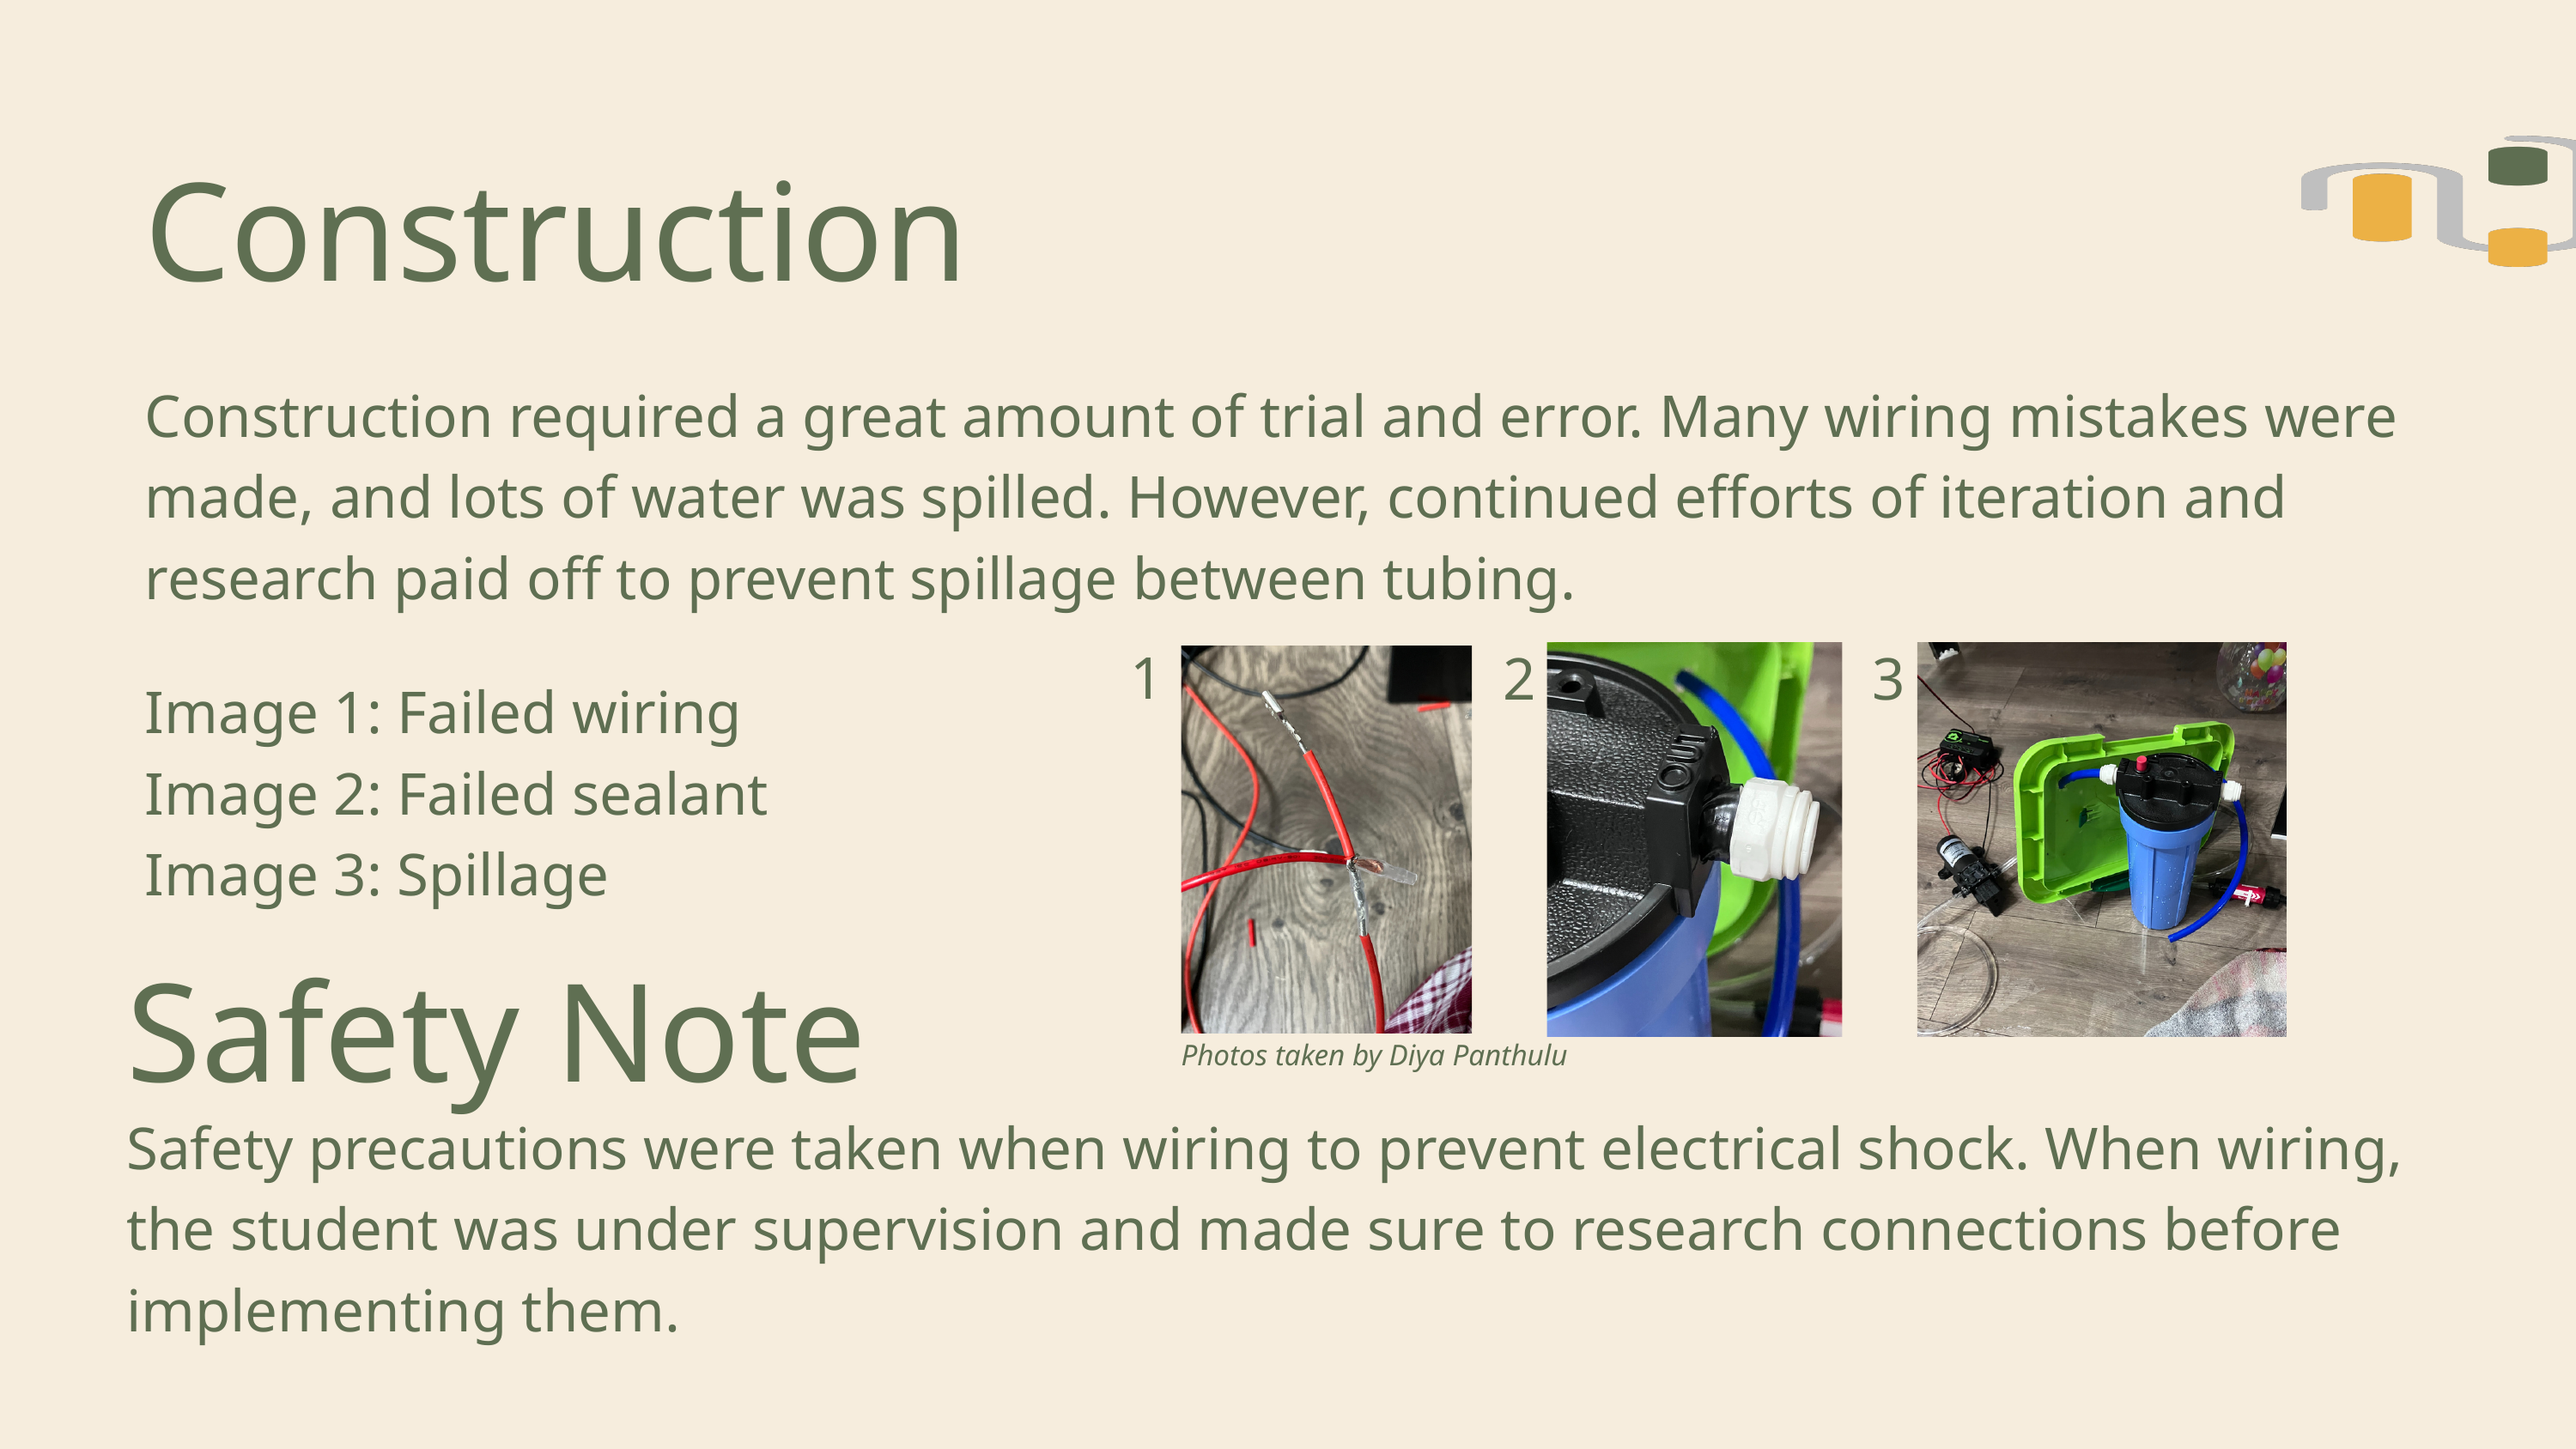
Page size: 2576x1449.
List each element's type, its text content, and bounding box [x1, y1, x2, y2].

text_box [2301, 136, 2576, 267]
text_box Photos taken by Diya Panthulu [1181, 1031, 2057, 1071]
text_box Construction required a great amount of trial and error. Many wiring mistakes were made, and lots of water was spilled. However, continued efforts of iteration and research paid off to prevent spillage between tubing. [144, 367, 2450, 692]
text_box Safety precautions were taken when wiring to prevent electrical shock. When wiring, the student was under supervision and made sure to research connections before implementing them. [126, 1100, 2432, 1343]
text_box Construction [144, 143, 2432, 308]
text_box [1181, 692, 1473, 944]
text_box Image 1: Failed wiring Image 2: Failed sealant Image 3: Spillage [144, 664, 1066, 907]
text_box Safety Note [126, 944, 2413, 1100]
text_box 1 [1130, 629, 1207, 711]
text_box [1917, 692, 2287, 944]
text_box 3 [1872, 630, 1949, 712]
text_box 2 [1503, 630, 1580, 712]
text_box [1546, 692, 1843, 944]
